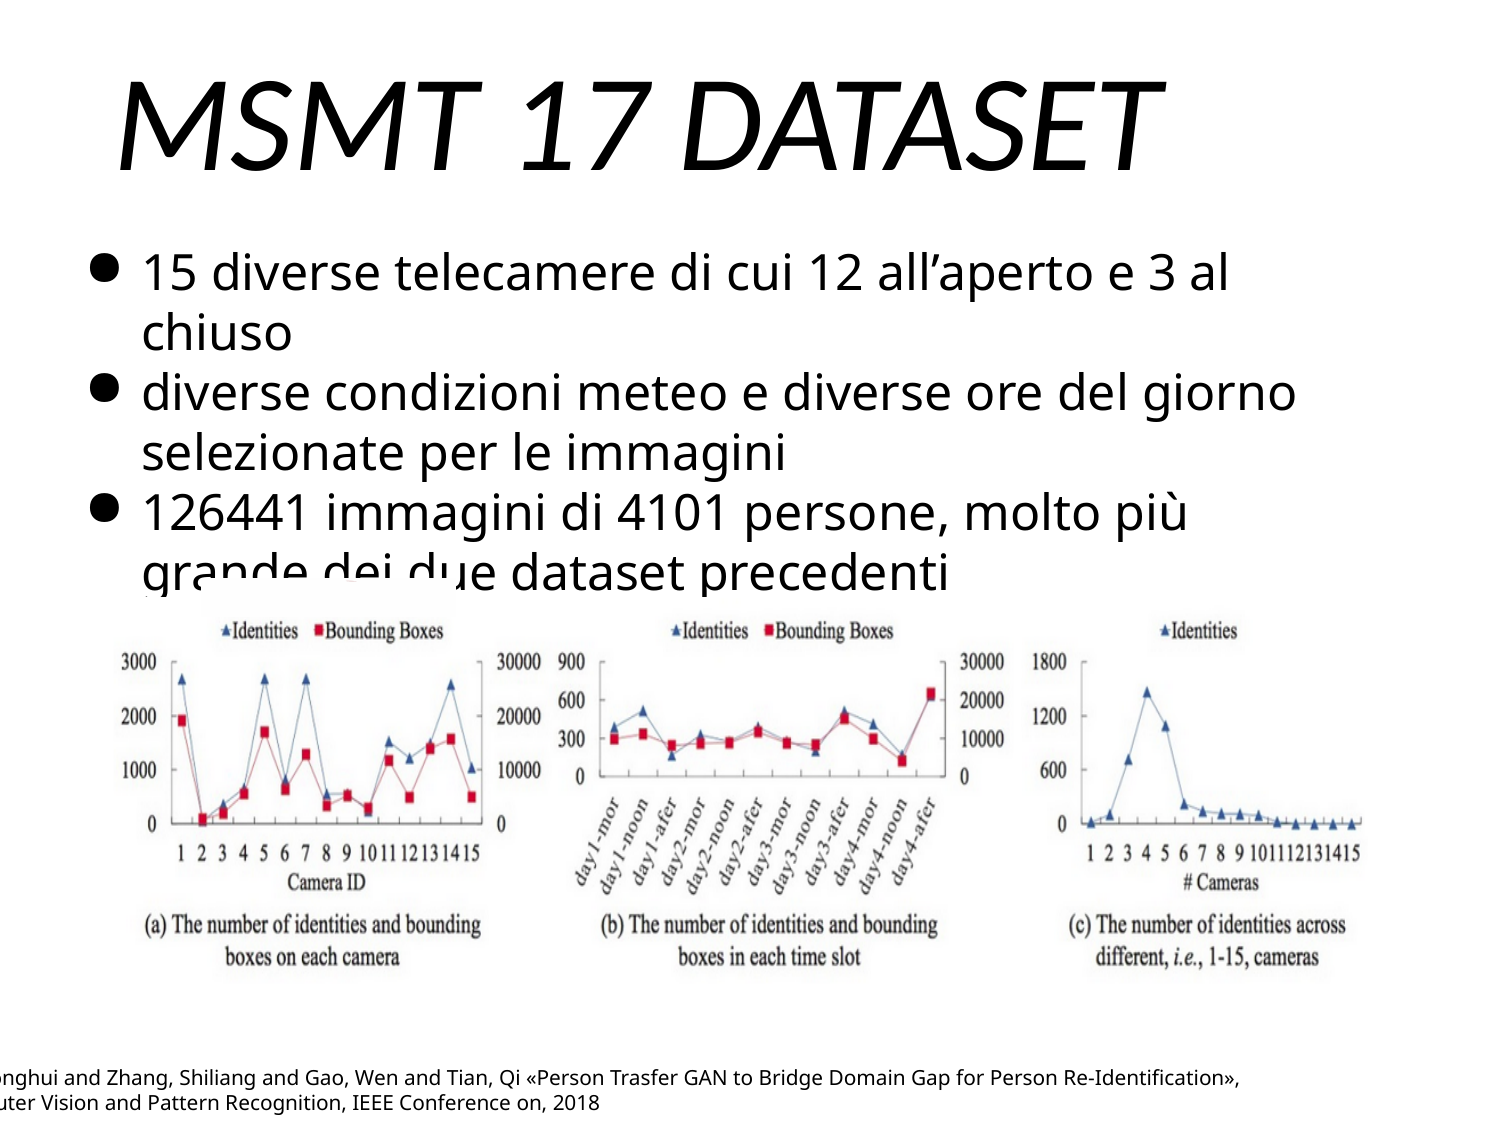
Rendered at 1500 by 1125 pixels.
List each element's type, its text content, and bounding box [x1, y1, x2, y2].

picture [98, 578, 1402, 1013]
text_box 15 diverse telecamere di cui 12 all’aperto e 3 al chiuso diverse condizioni meteo e diverse ore del giorno selezionate per le immagini 126441 immagini di 4101 persone, molto più grande dei due dataset precedenti [50, 225, 1329, 830]
title MSMT 17 DATASET [98, 17, 1393, 235]
text_box Wei, Longhui and Zhang, Shiliang and Gao, Wen and Tian, Qi «Person Trasfer GAN to Bridge Domain Gap for Person Re-Identification», Computer Vision and Pattern Recognition, IEEE Conference on, 2018 [0, 1056, 1255, 1122]
